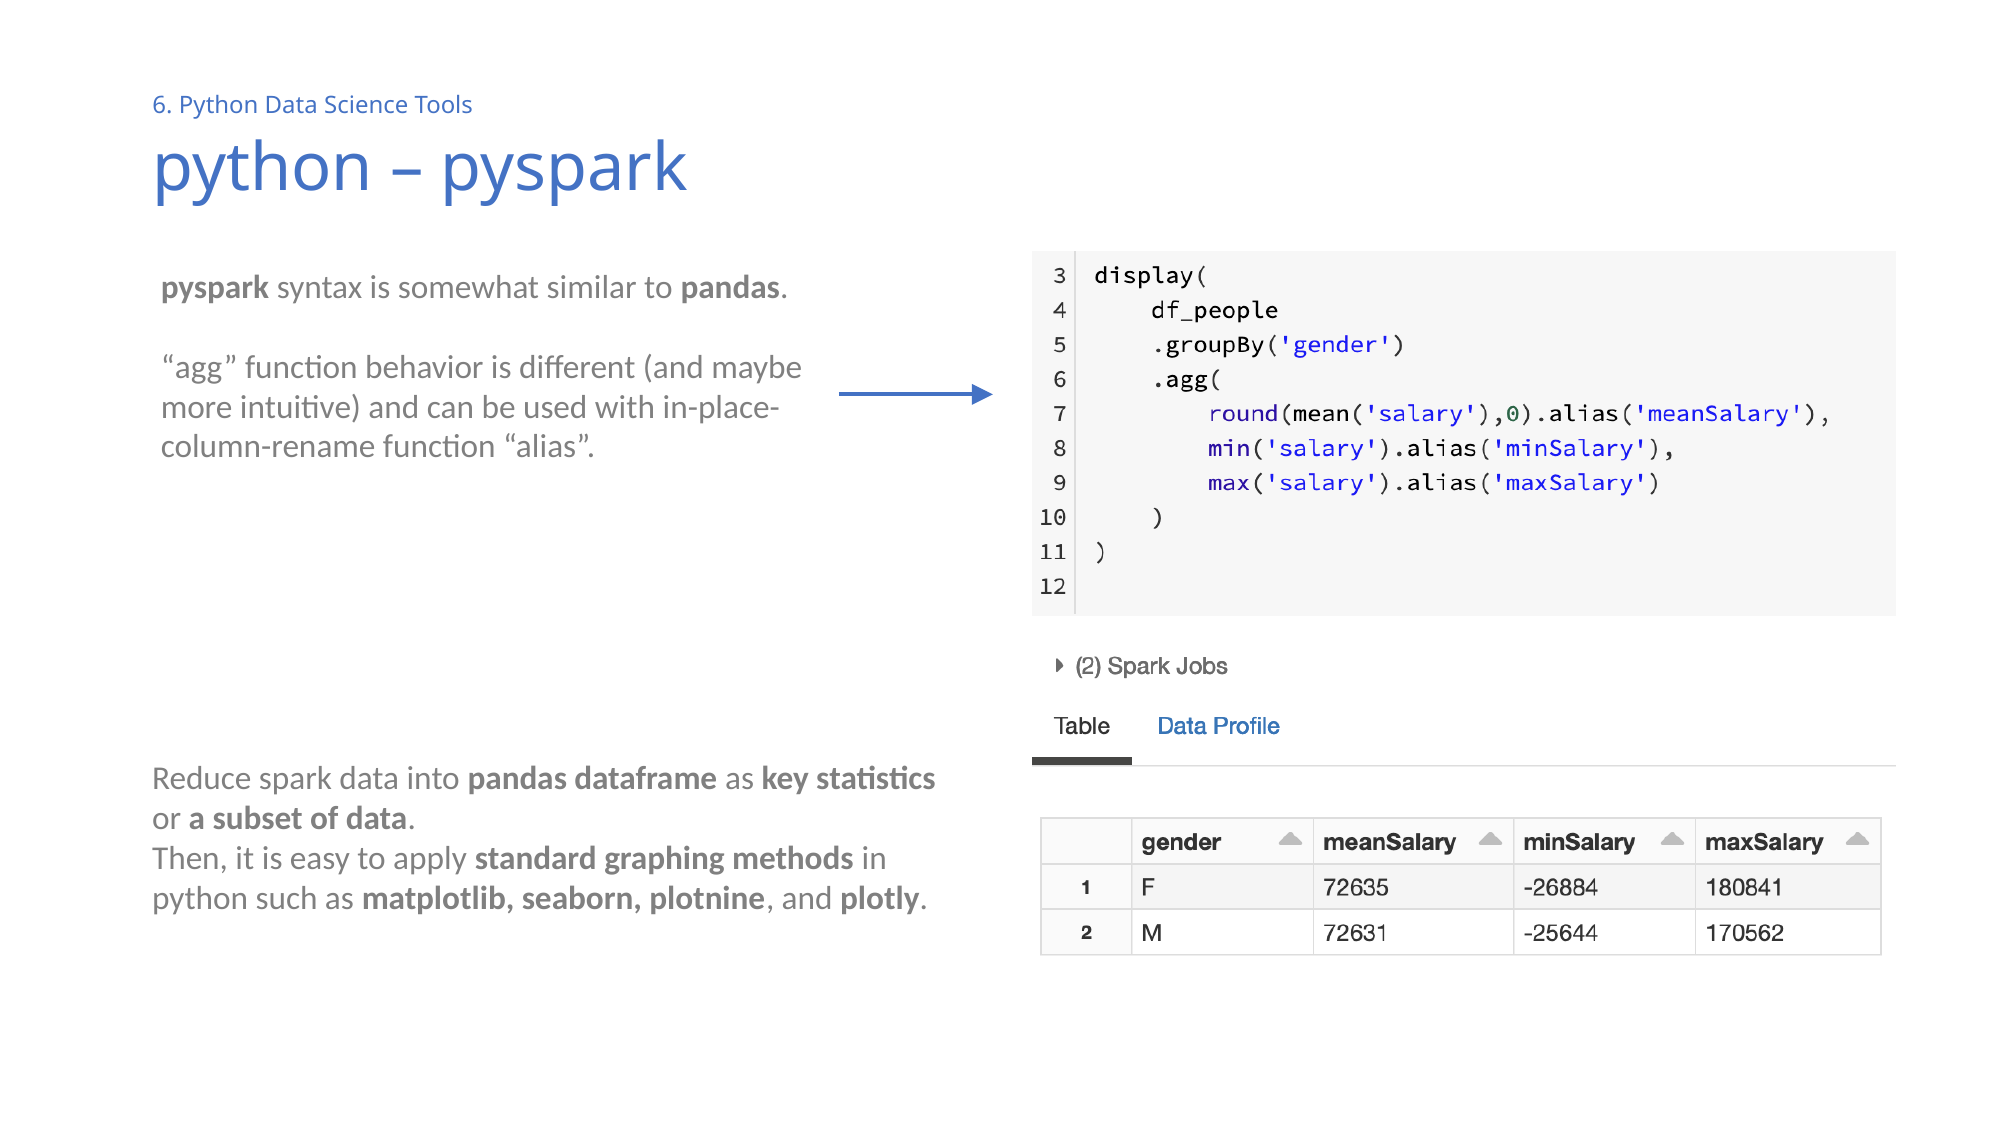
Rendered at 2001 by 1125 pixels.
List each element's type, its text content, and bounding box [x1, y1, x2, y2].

text_box Reduce spark data into pandas dataframe as key statistics or a subset of data. Then, it is easy to apply standard graphing methods in python such as matplotlib, seaborn, plotnine, and plotly. [137, 748, 967, 924]
text_box 6. Python Data Science Tools [137, 85, 1656, 127]
title python – pyspark [137, 59, 1863, 278]
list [1032, 251, 1896, 965]
text_box pyspark syntax is somewhat similar to pandas. “agg” function behavior is different (and maybe more intuitive) and can be used with in-place-column-rename function “alias”. [146, 257, 897, 472]
